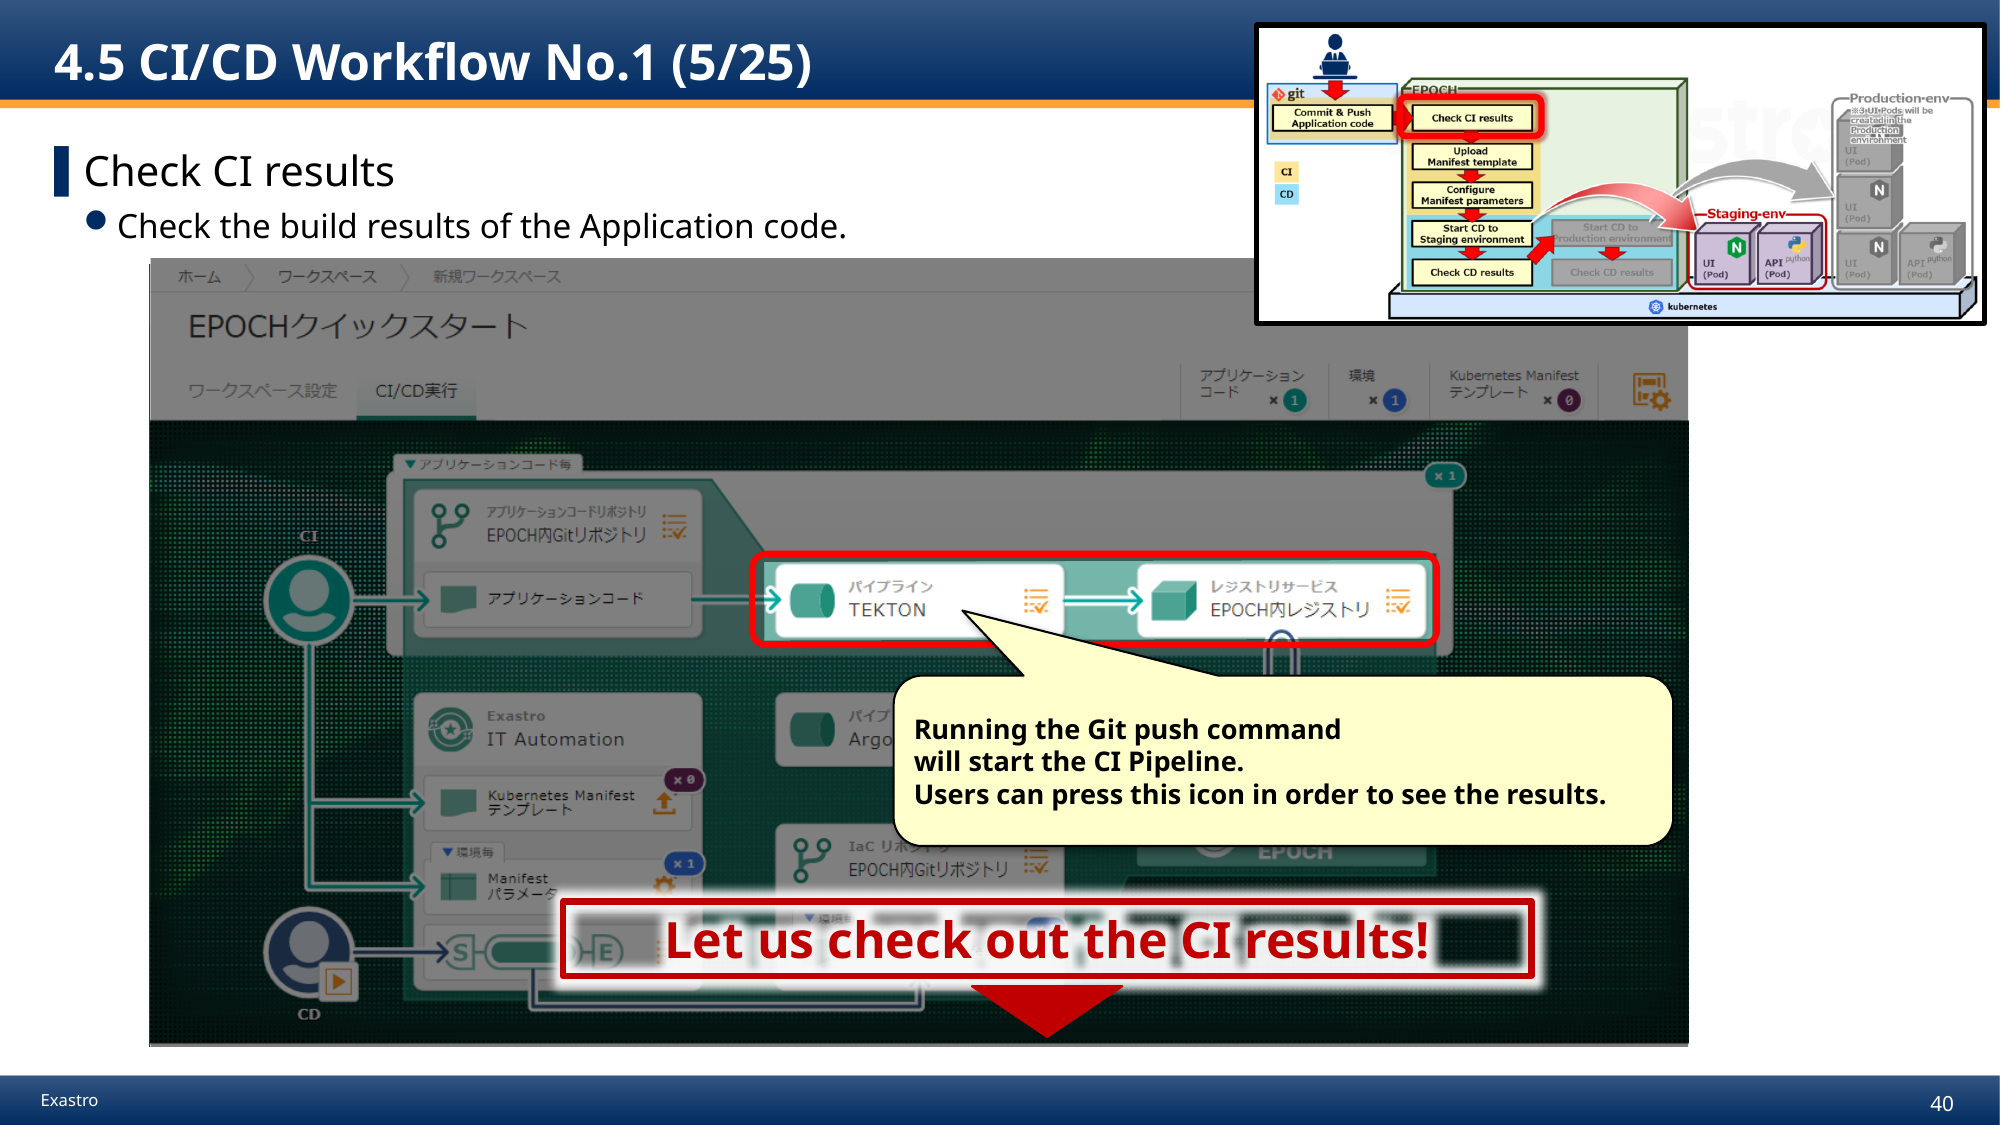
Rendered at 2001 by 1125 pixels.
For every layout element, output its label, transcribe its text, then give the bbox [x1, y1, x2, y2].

list Check CI results Check the build results of the Application code. [39, 137, 1961, 1059]
picture [0, 0, 2000, 1125]
title 4.5 CI/CD Workflow No.1 (5/25) [39, 18, 1961, 96]
